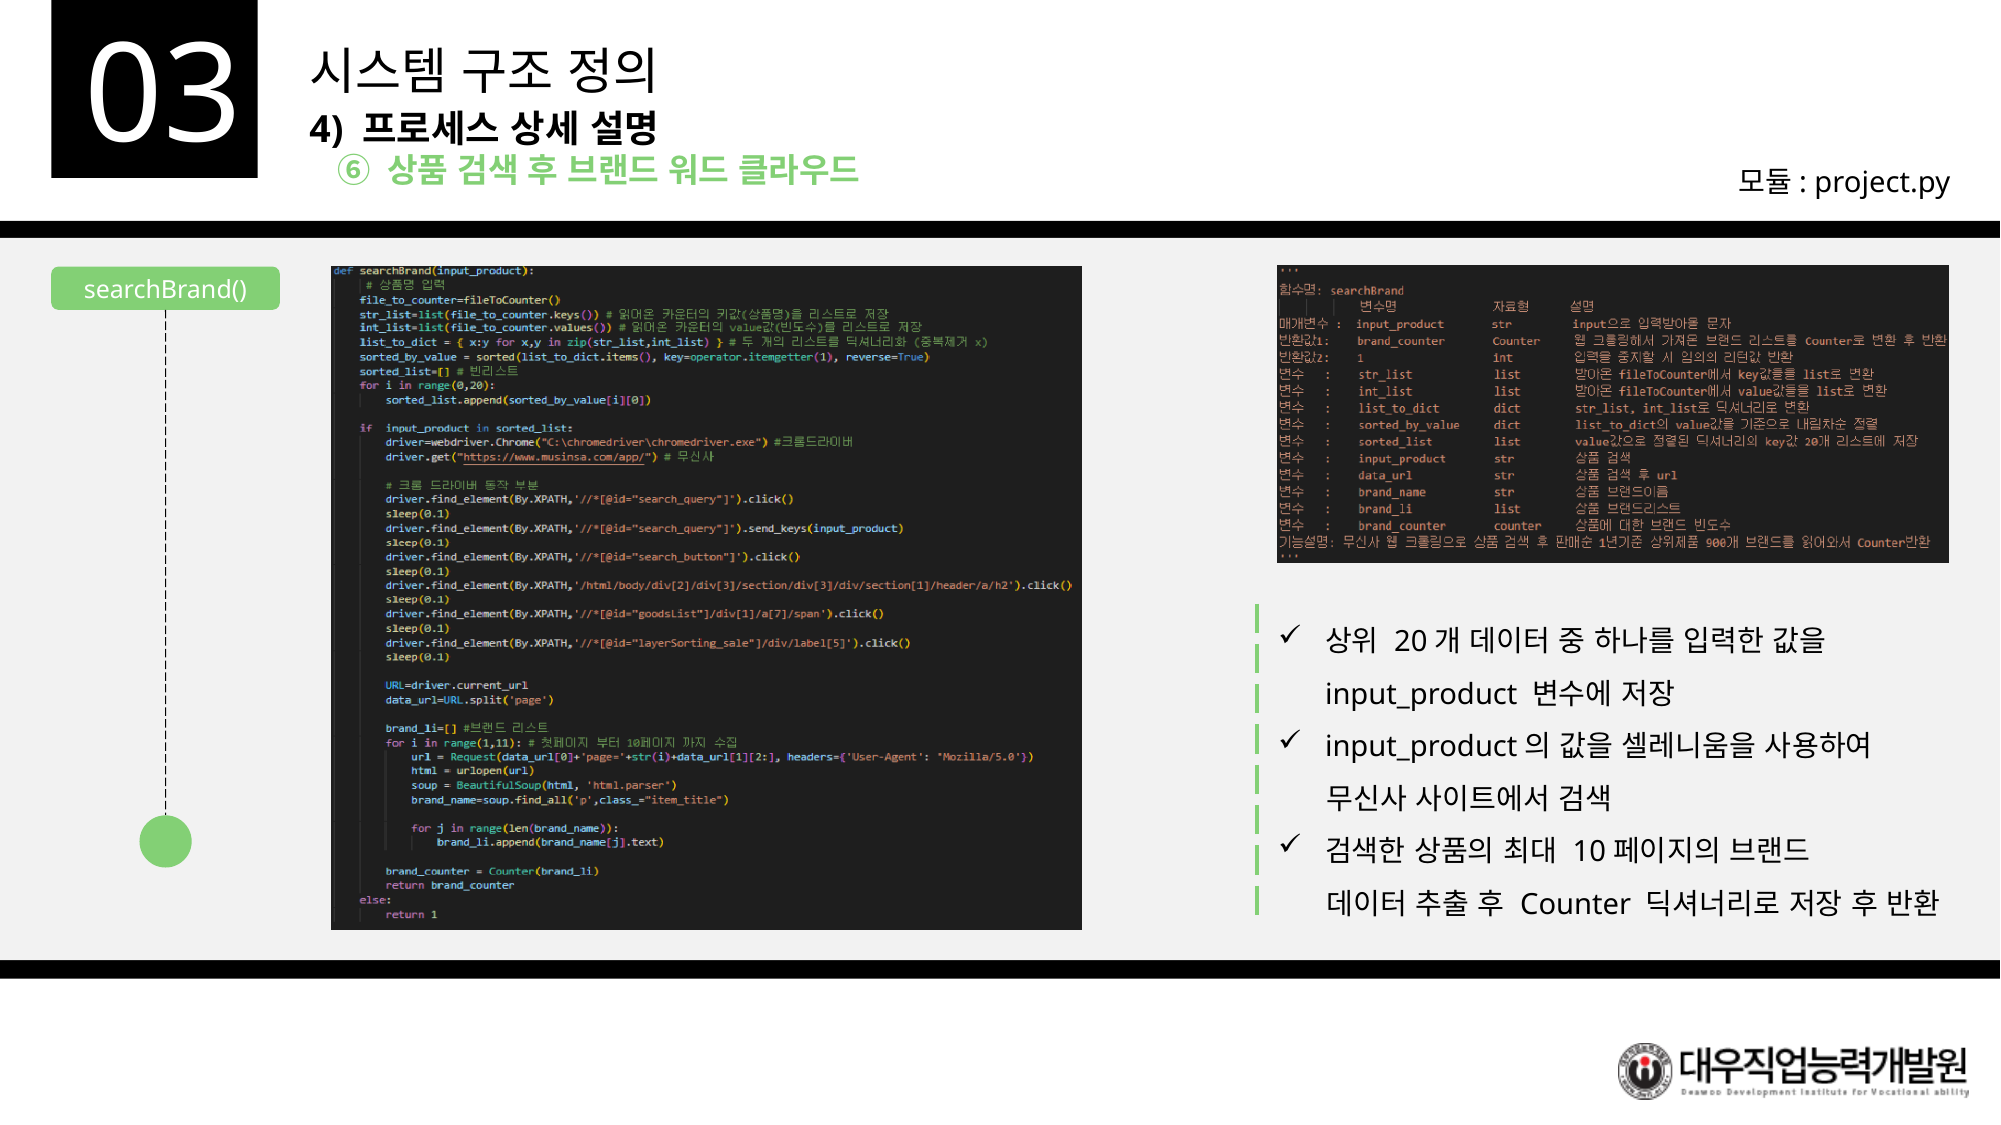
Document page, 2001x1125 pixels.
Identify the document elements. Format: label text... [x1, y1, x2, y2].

text_box searchBrand() [50, 265, 281, 311]
text_box [0, 237, 2000, 961]
text_box [50, 0, 259, 179]
text_box 03 [69, 0, 257, 176]
text_box 상위 20개 데이터 중 하나를 입력한 값을 input_product 변수에 저장 input_product의 값을 셀레니움을 사용하여 무신사 사이트에서 검색 검색한 상품의 최대 10페이지의 브랜드 데이터 추출 후 Counter 딕셔너리로 저장 후 반환 [1263, 597, 2000, 928]
picture [331, 266, 1082, 930]
text_box [138, 814, 193, 869]
picture [1618, 1043, 1969, 1100]
text_box 시스템 구조 정의 [295, 31, 676, 97]
text_box [0, 220, 2000, 237]
text_box [0, 961, 2000, 980]
text_box 모듈: project.py [1723, 156, 2000, 207]
text_box 4) 프로세스 상세 설명 ⑥ 상품 검색 후 브랜드 워드 클라우드 [294, 97, 876, 197]
picture [1276, 265, 1949, 563]
